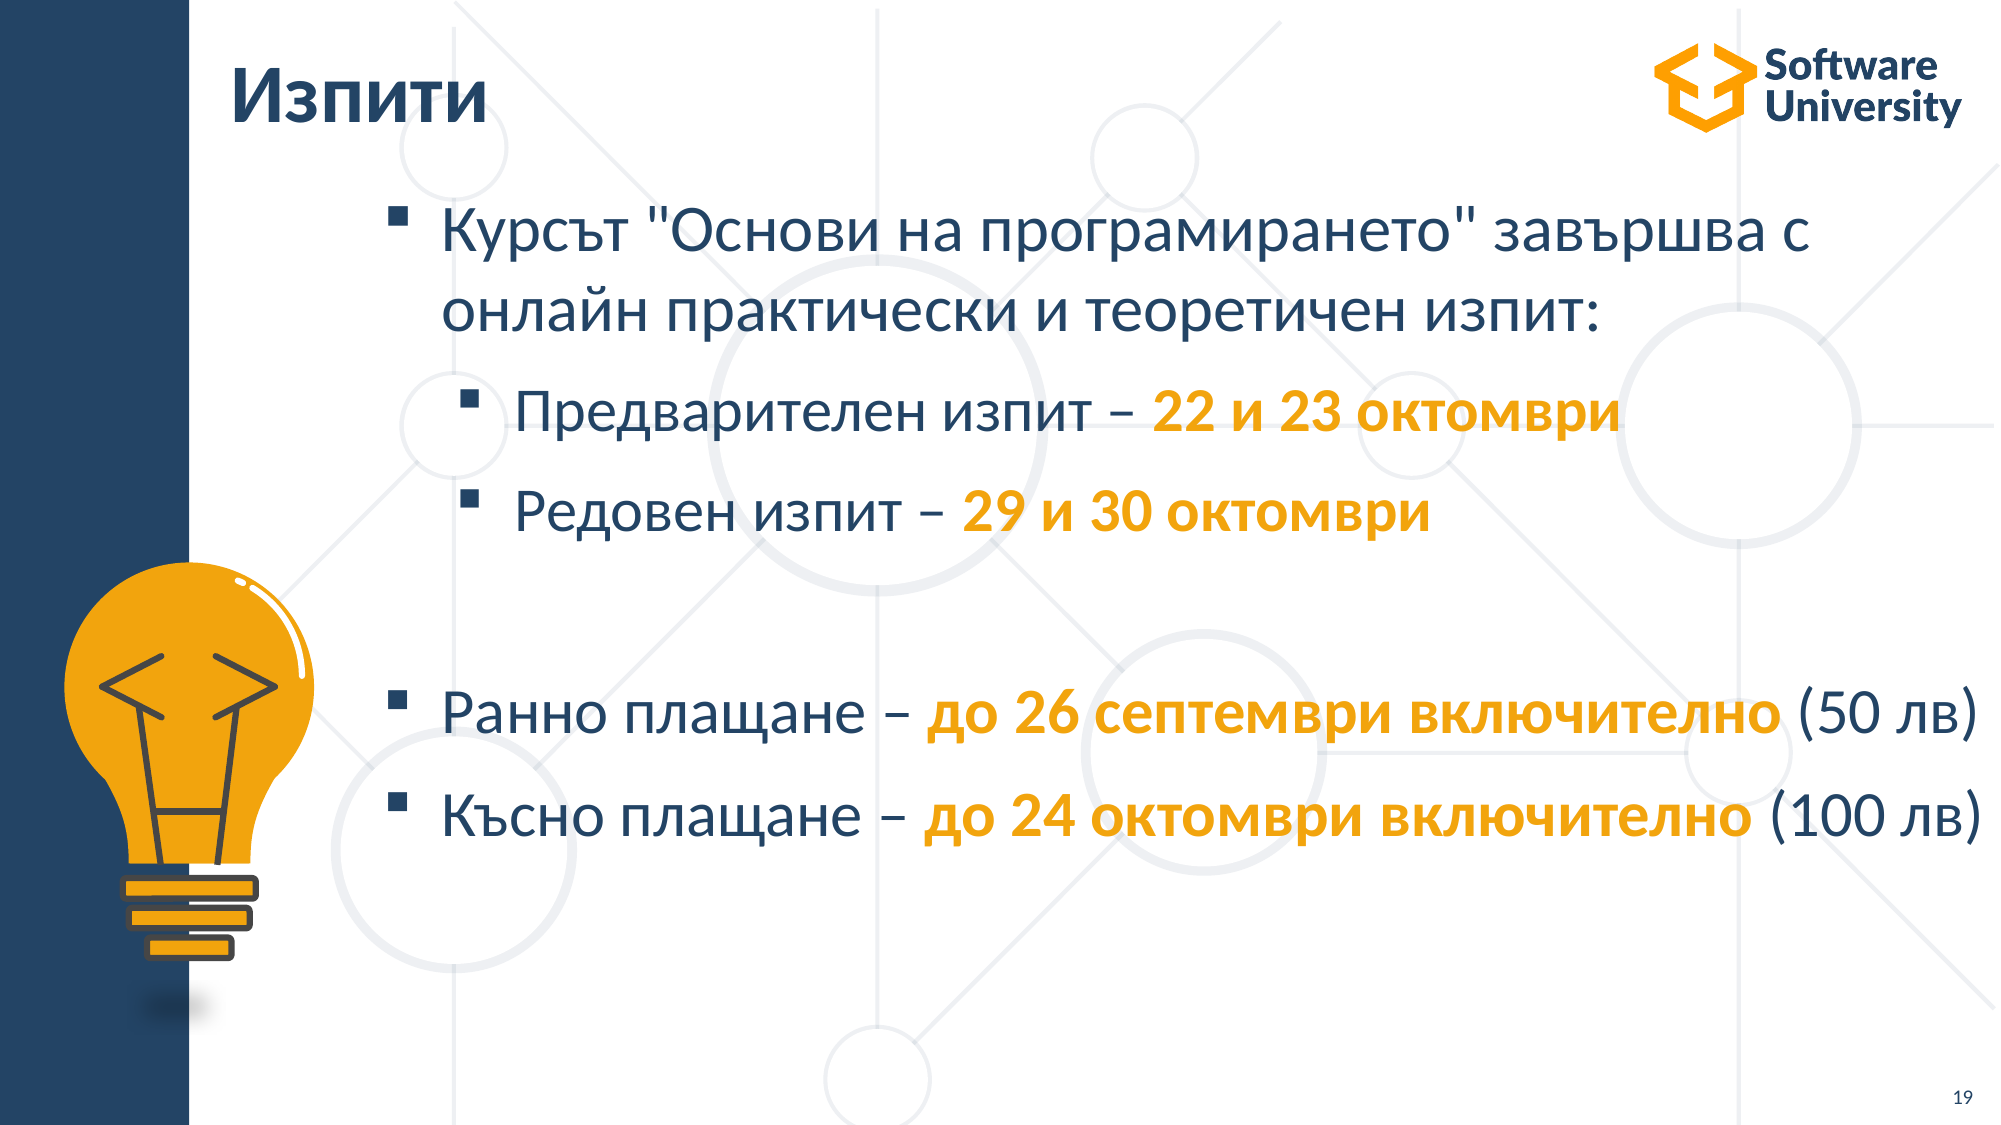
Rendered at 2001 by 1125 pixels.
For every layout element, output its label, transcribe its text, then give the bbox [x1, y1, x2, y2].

list Курсът "Основи на програмирането" завършва с онлайн практически и теоретичен изпит: Предварителен изпит – 22 и 23 октомври Редовен изпит – 29 и 30 октомври Ранно плащане – до 26 септември включително (50 лв) Късно плащане – до 24 октомври включително (100 лв) [365, 178, 2000, 1125]
title Изпити [212, 16, 1628, 162]
text_box 19 [1927, 1067, 1989, 1117]
picture [1641, 31, 1973, 145]
